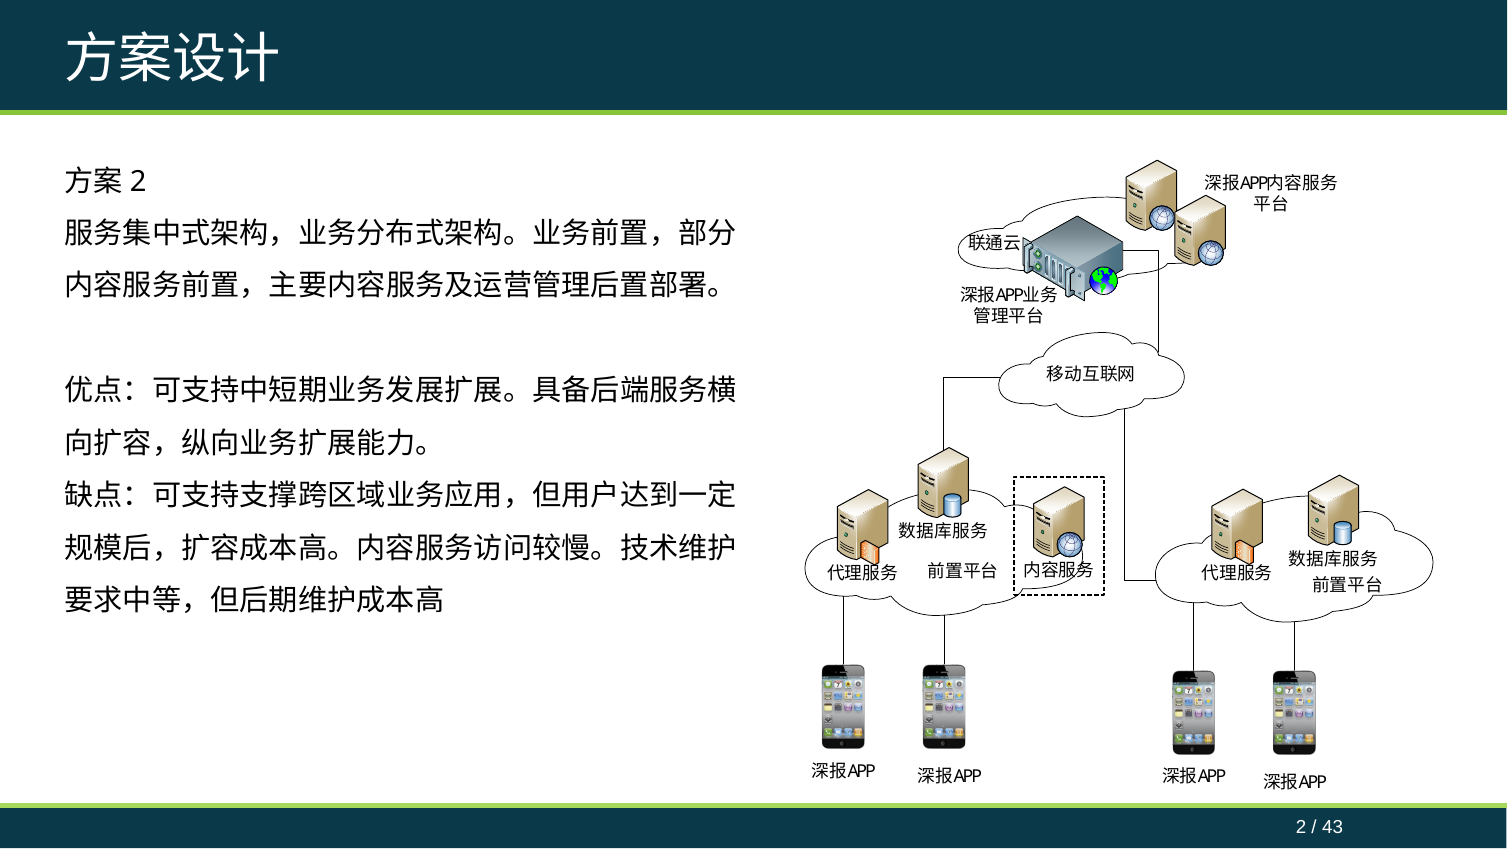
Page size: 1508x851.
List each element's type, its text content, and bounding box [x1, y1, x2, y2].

text_box [0, 0, 1508, 112]
picture [801, 158, 1435, 801]
text_box 方案2 服务集中式架构，业务分布式架构。业务前置，部分内容服务前置，主要内容服务及运营管理后置部署。 优点：可支持中短期业务发展扩展。具备后端服务横向扩容，纵向业务扩展能力。 缺点：可支持支撑跨区域业务应用，但用户达到一定规模后，扩容成本高。内容服务访问较慢。技术维护要求中等，但后期维护成本高 [49, 136, 754, 624]
text_box 方案设计 [49, 16, 325, 96]
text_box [0, 805, 1508, 851]
